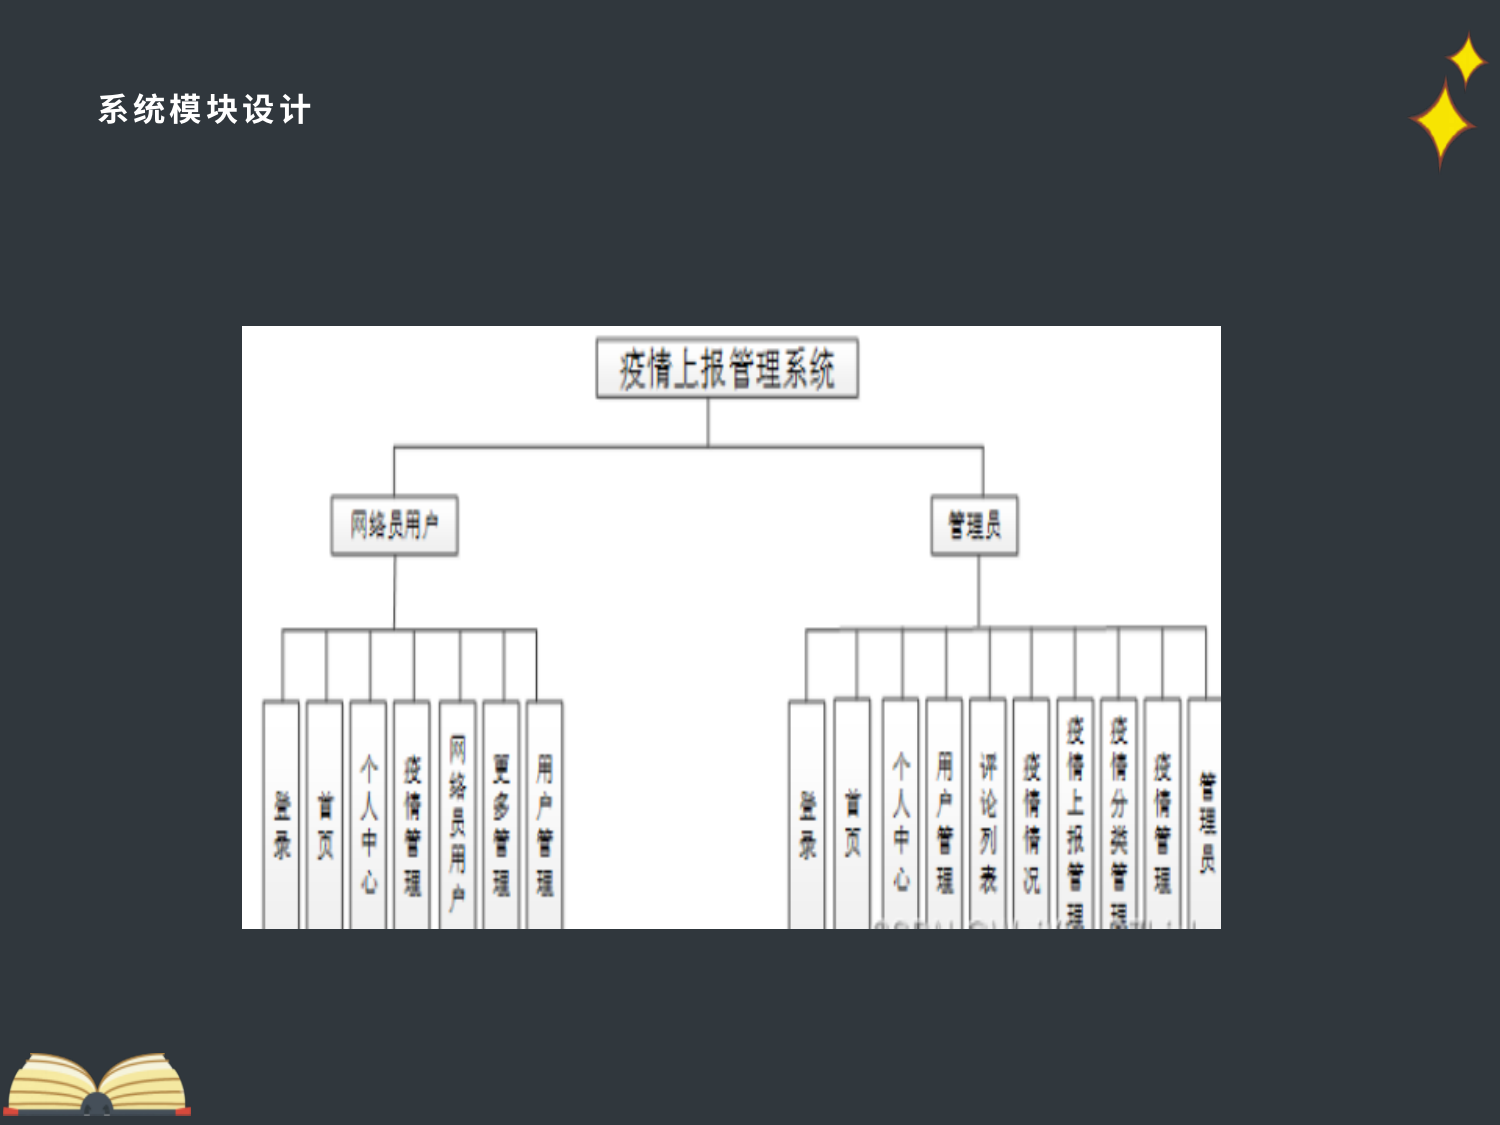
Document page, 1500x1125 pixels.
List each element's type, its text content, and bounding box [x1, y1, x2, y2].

picture [3, 1053, 191, 1116]
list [242, 326, 1221, 929]
title 系统模块设计 [81, 81, 1418, 137]
picture [1407, 29, 1490, 175]
